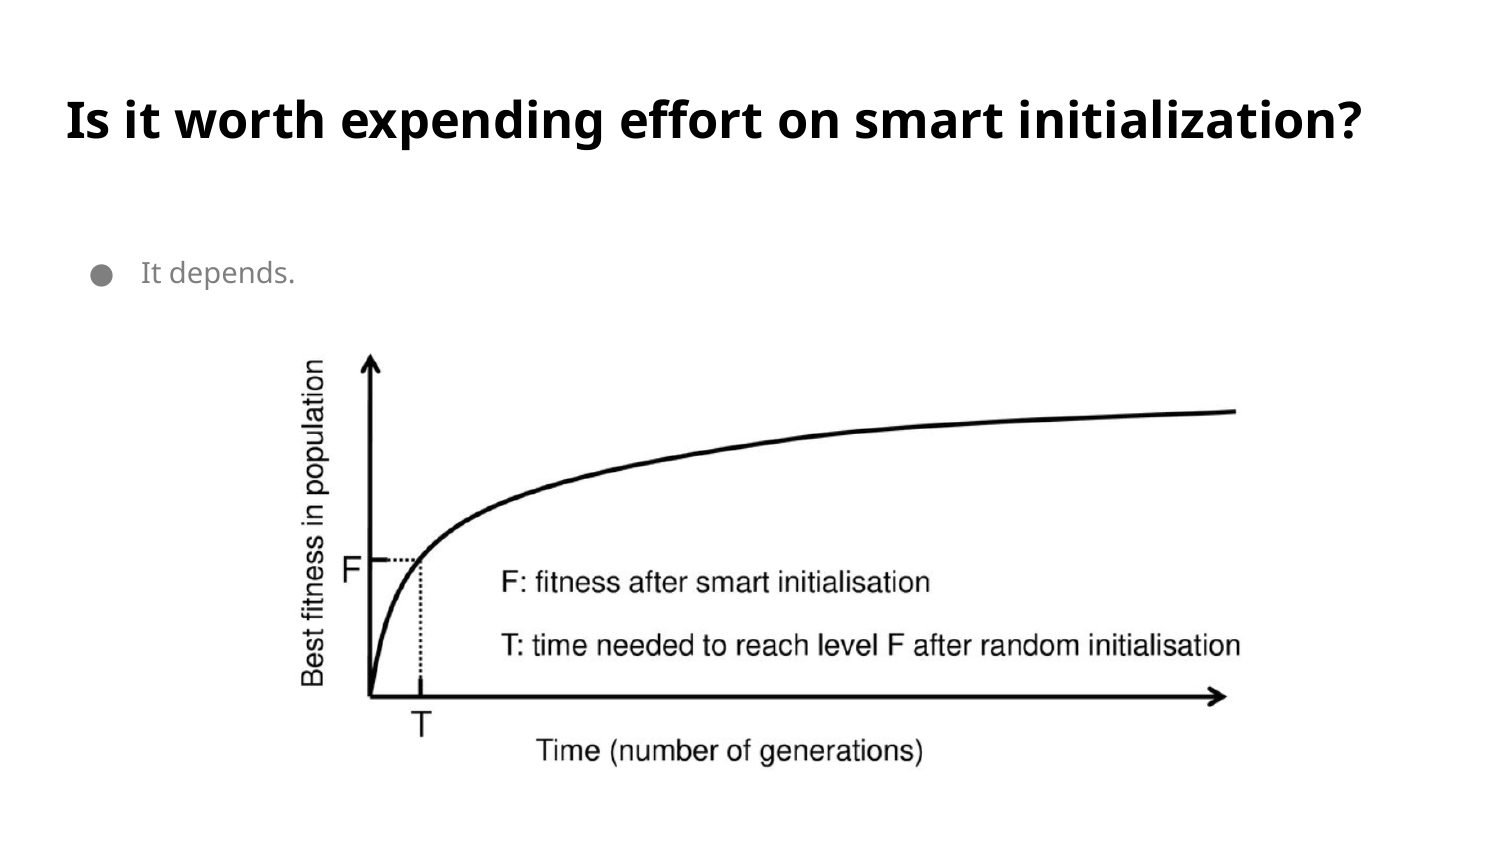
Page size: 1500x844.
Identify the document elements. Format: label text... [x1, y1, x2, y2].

picture [274, 339, 1253, 773]
title Is it worth expending effort on smart initialization? [51, 72, 1449, 176]
list It depends. [51, 233, 950, 362]
